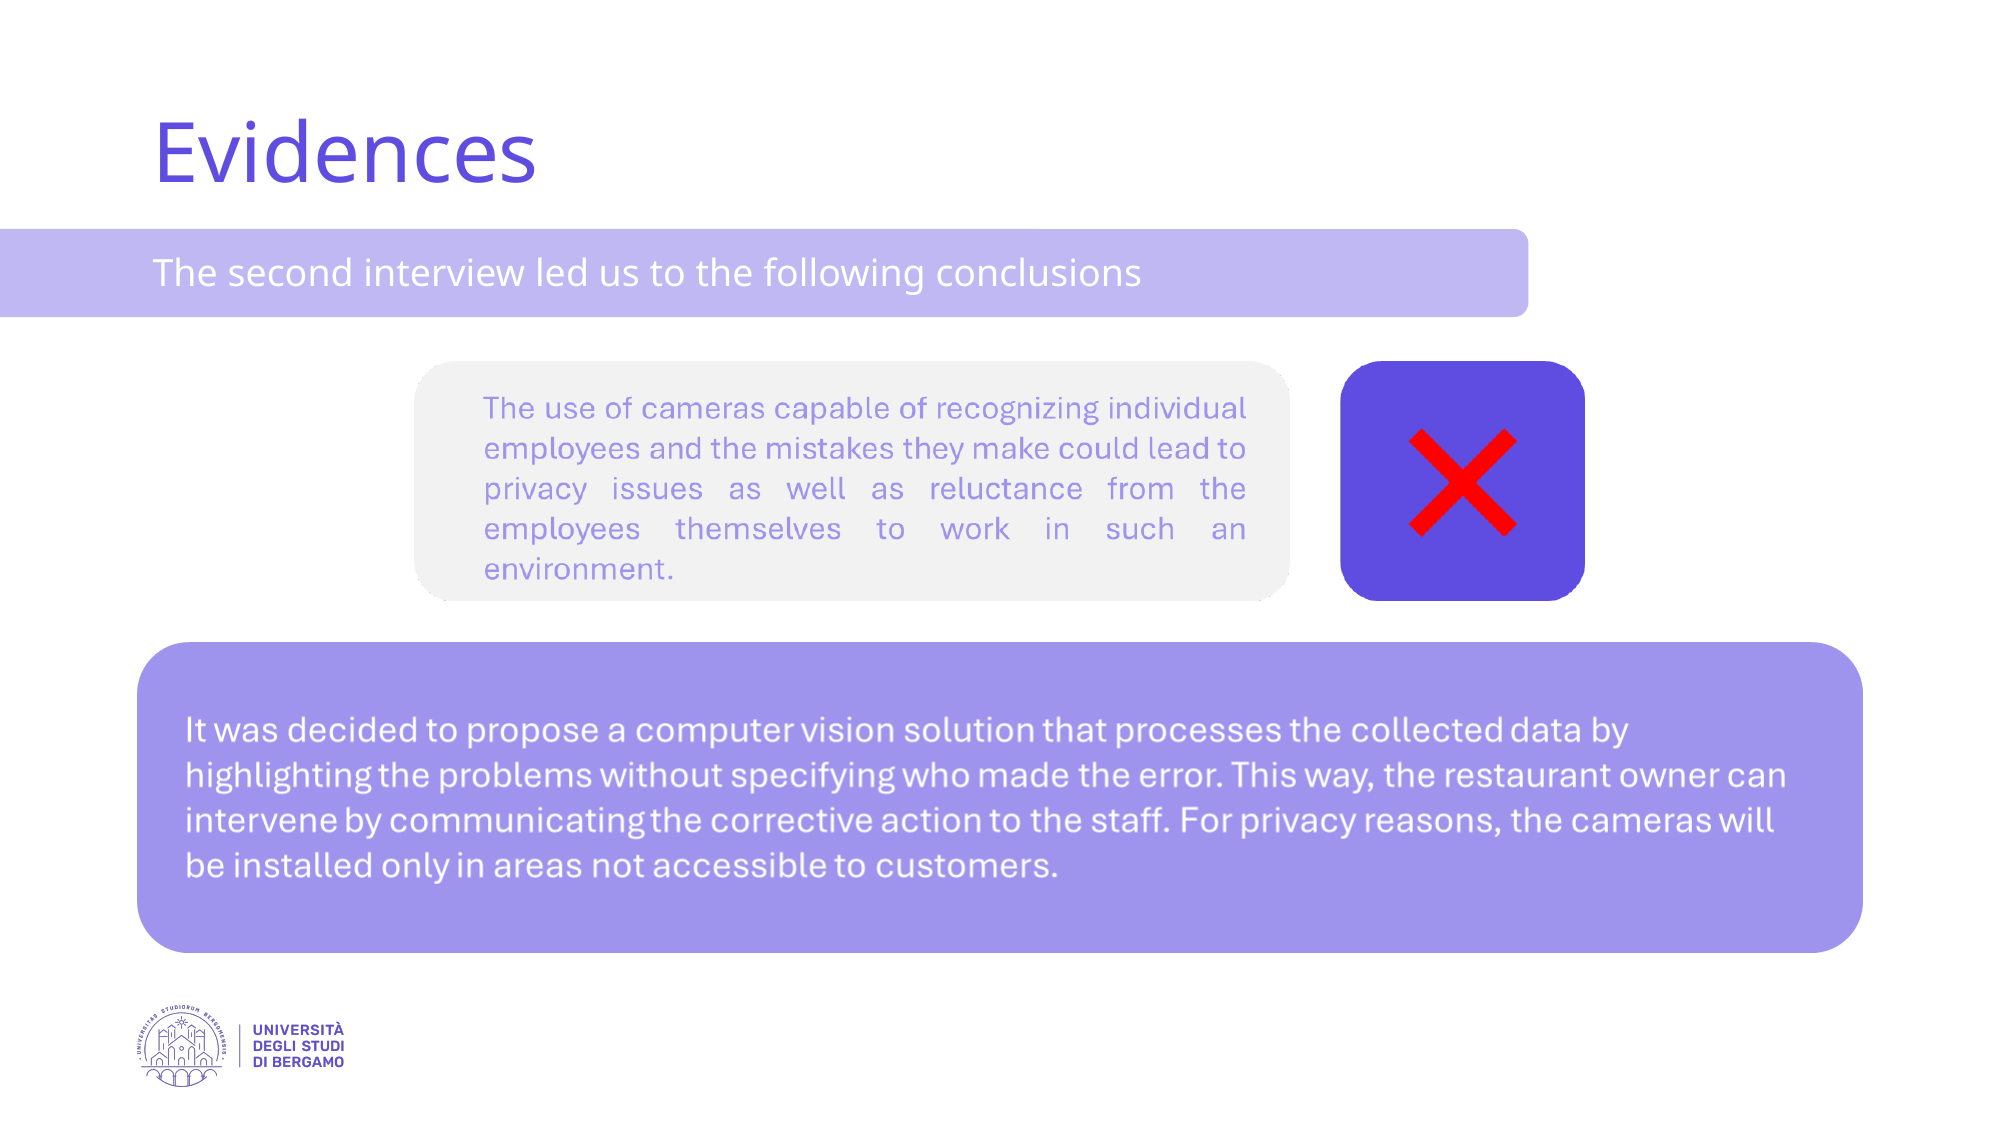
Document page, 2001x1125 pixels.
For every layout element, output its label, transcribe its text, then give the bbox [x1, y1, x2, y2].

picture [414, 360, 1586, 609]
picture [136, 642, 1864, 954]
picture [137, 1005, 344, 1087]
text_box Evidences [137, 91, 1432, 207]
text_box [0, 228, 1529, 318]
